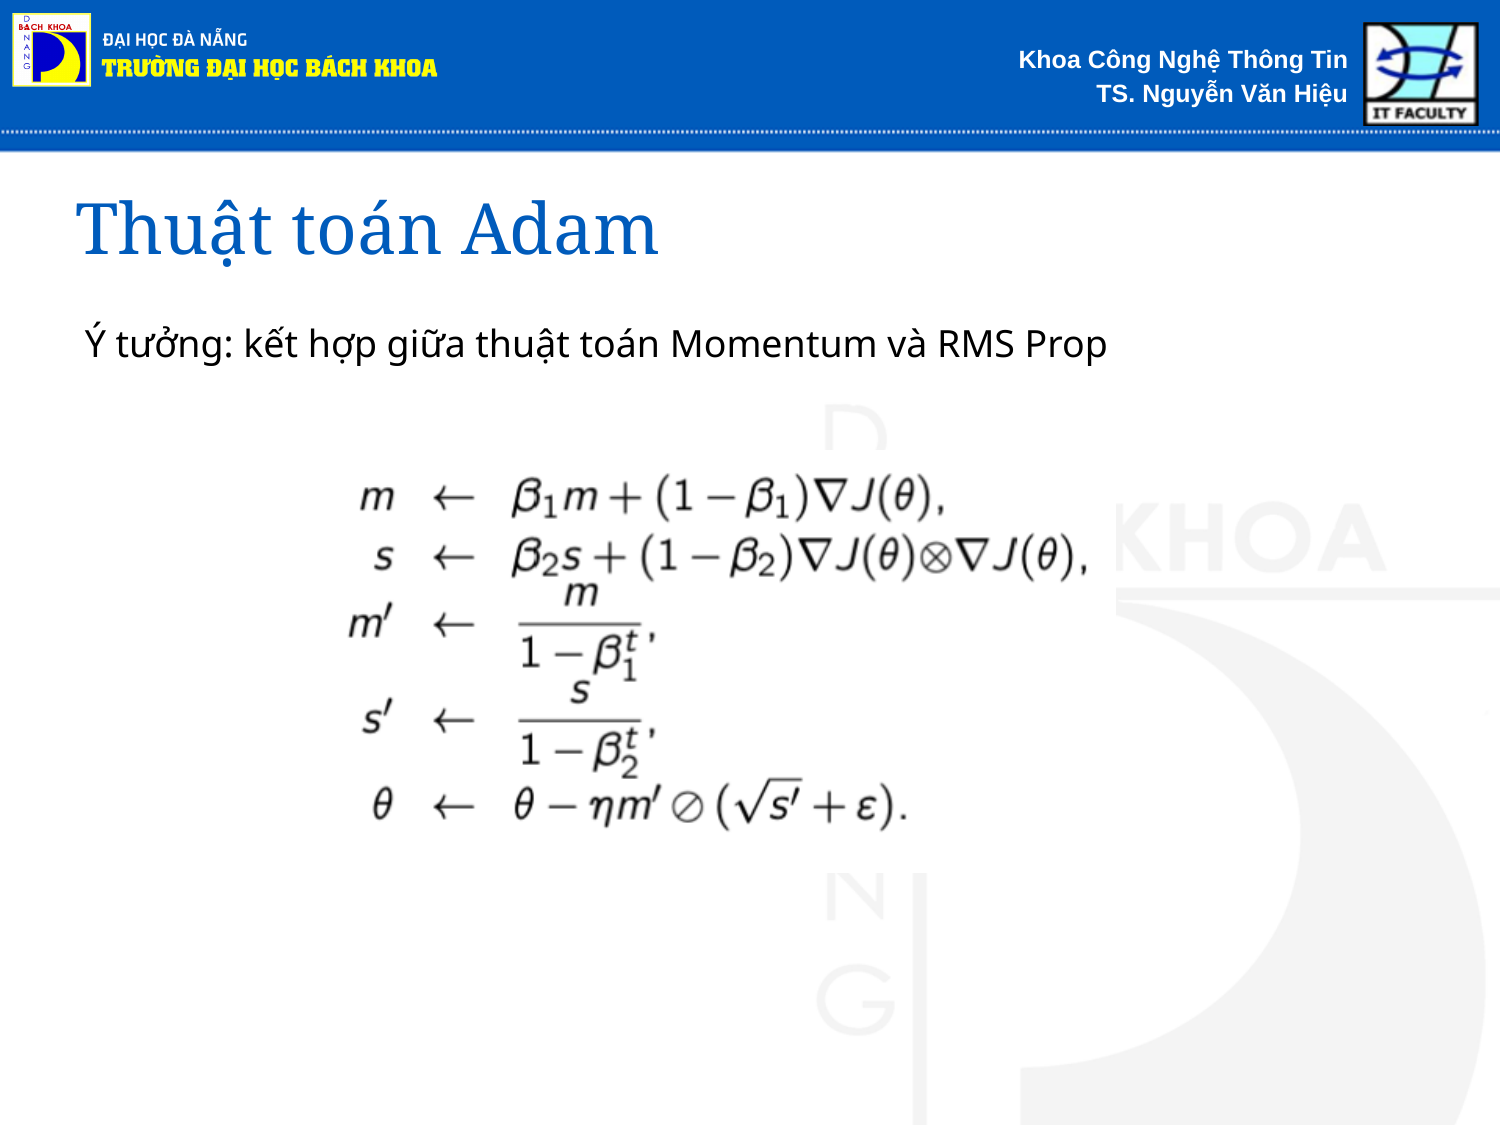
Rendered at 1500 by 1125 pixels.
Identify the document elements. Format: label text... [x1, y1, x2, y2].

list Ý tưởng: kết hợp giữa thuật toán Momentum và RMS Prop [69, 298, 1446, 1106]
title Thuật toán Adam [60, 157, 1446, 278]
picture [0, 0, 1500, 1125]
